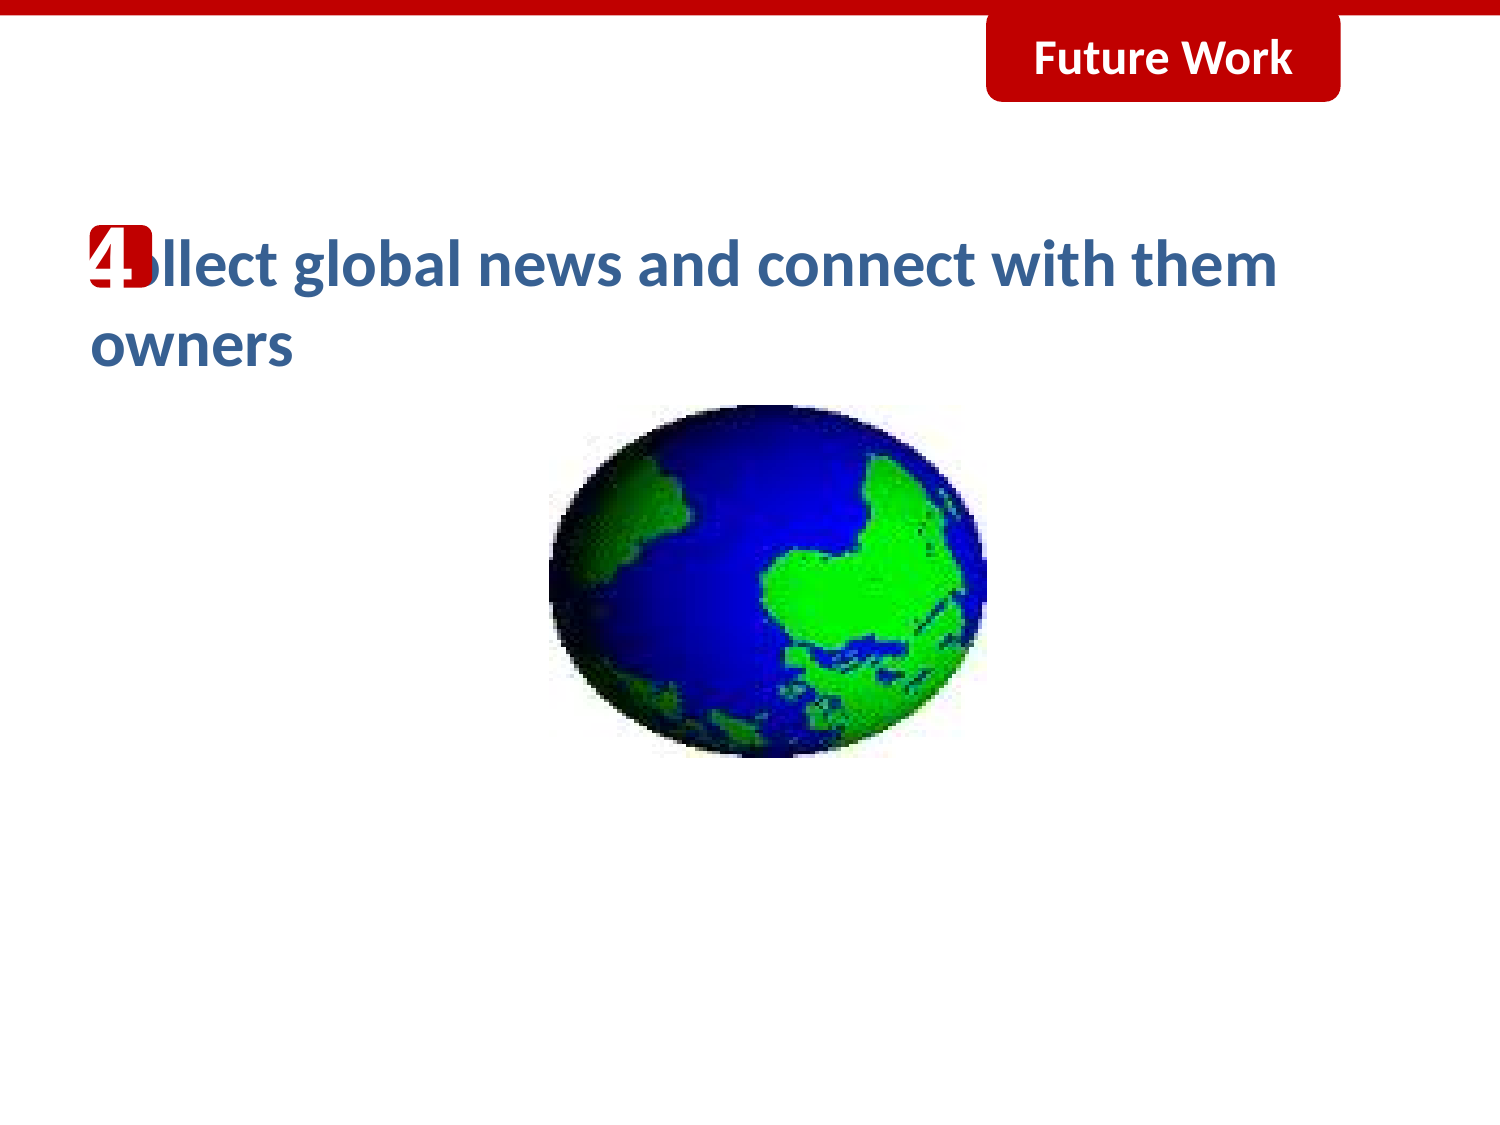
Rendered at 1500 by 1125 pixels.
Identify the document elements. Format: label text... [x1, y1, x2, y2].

picture [549, 405, 987, 758]
text_box 4 [87, 223, 155, 290]
list Collect global news and connect with them owners [75, 212, 1425, 1005]
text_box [0, 0, 1500, 102]
